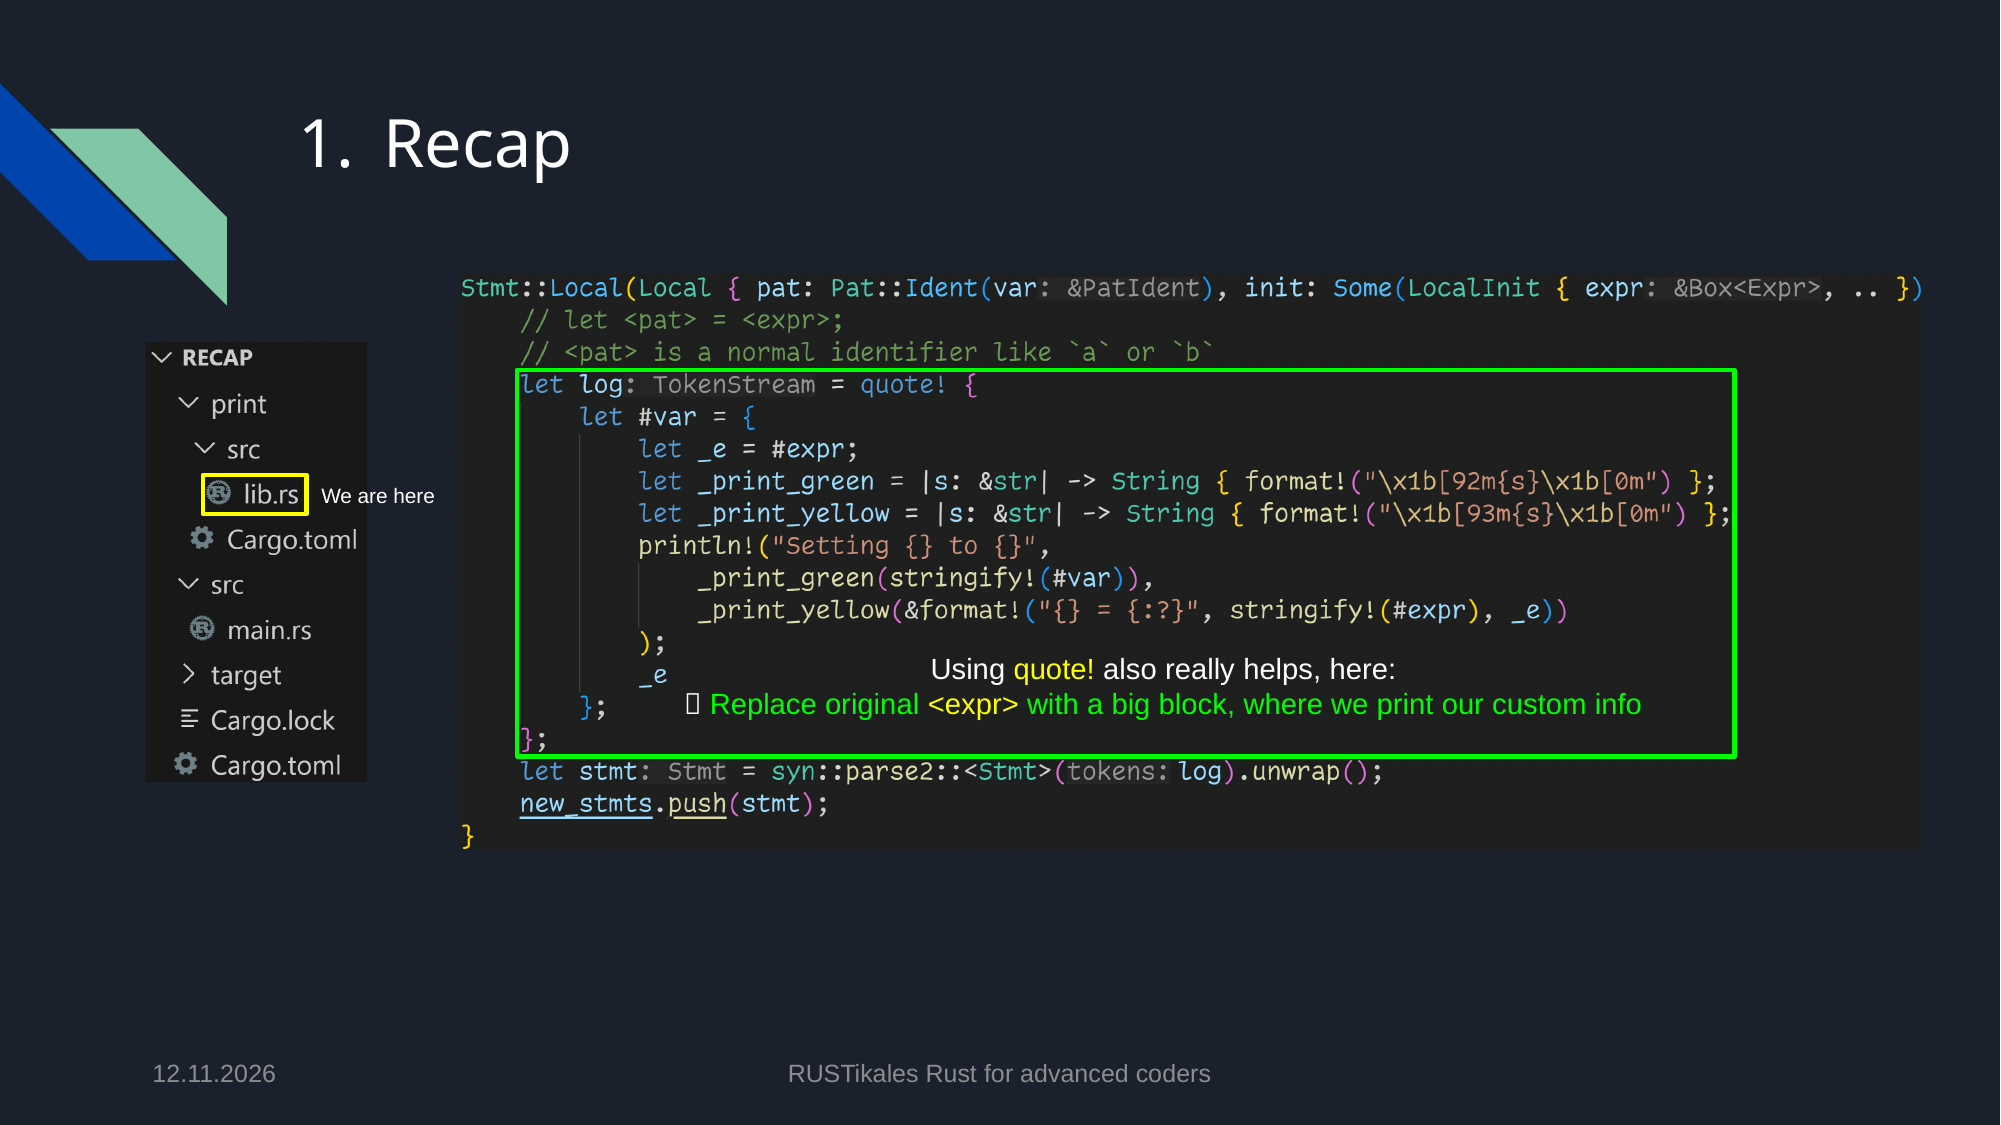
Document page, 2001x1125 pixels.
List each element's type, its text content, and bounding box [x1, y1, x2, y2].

picture [145, 342, 368, 783]
picture [460, 274, 1922, 851]
title Recap [283, 86, 1824, 287]
footer RUSTikales Rust for advanced coders [662, 1042, 1338, 1103]
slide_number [137, 1042, 588, 1103]
text_box We are here [371, 474, 455, 515]
